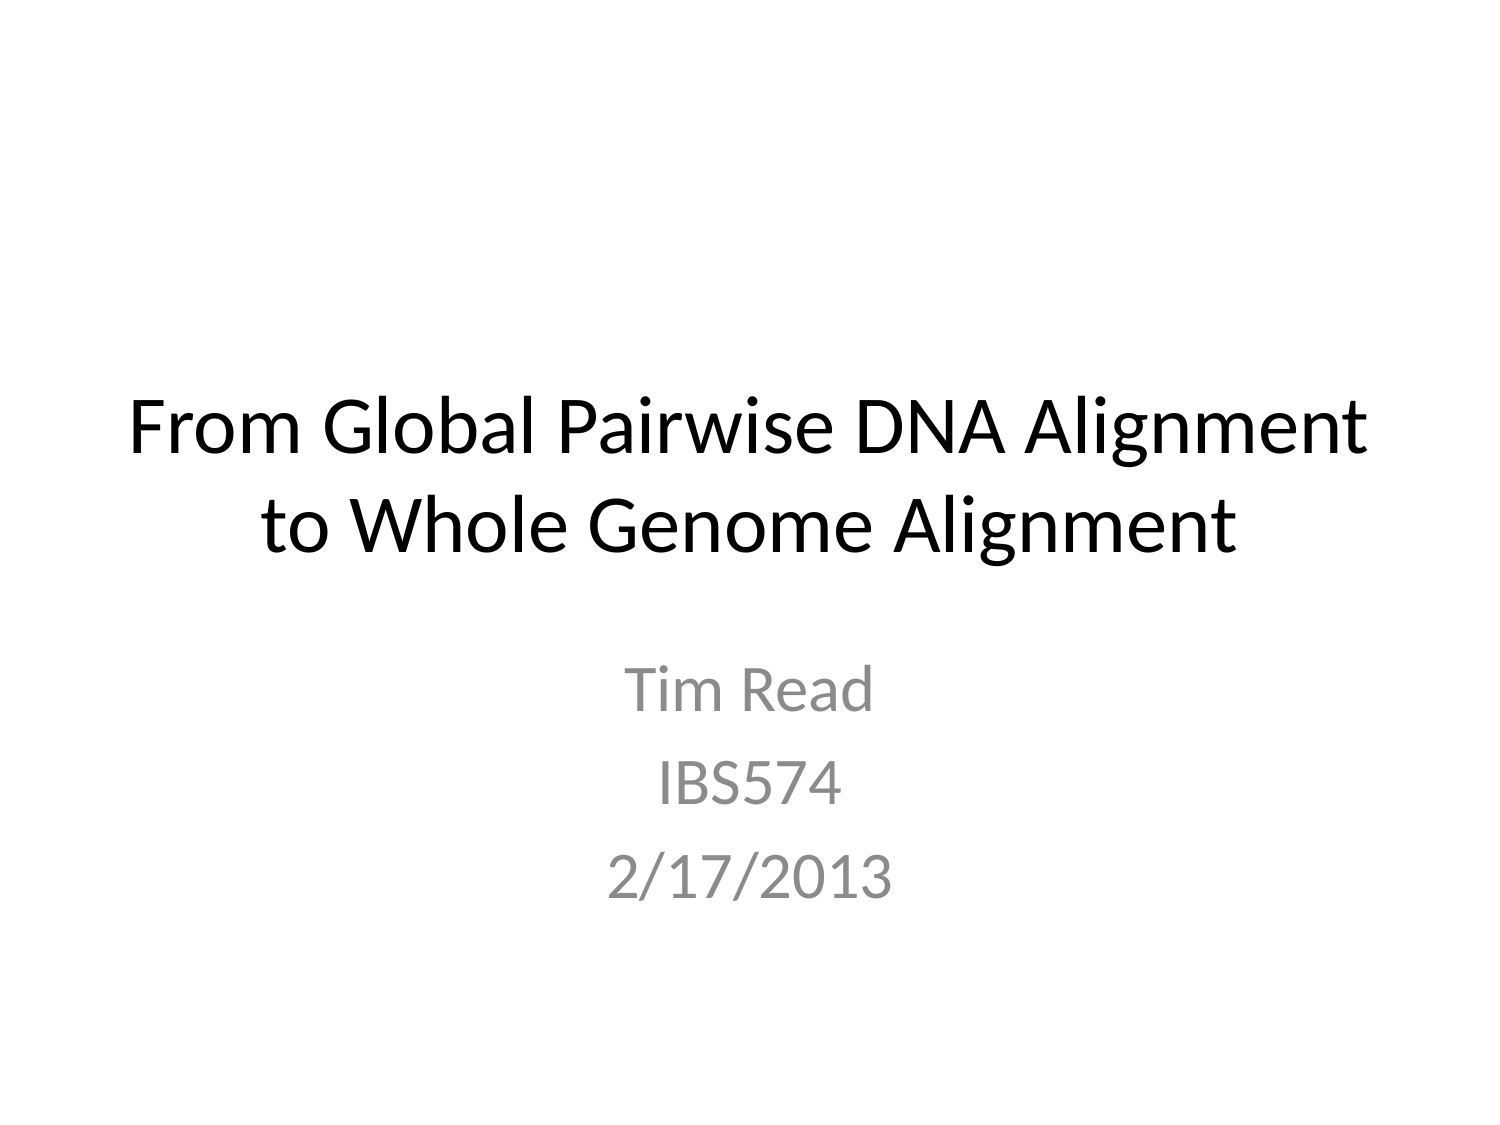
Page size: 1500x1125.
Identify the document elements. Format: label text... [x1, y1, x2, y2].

subtitle Tim Read IBS574 2/17/2013 [225, 637, 1275, 925]
title From Global Pairwise DNA Alignment to Whole Genome Alignment [112, 349, 1388, 591]
